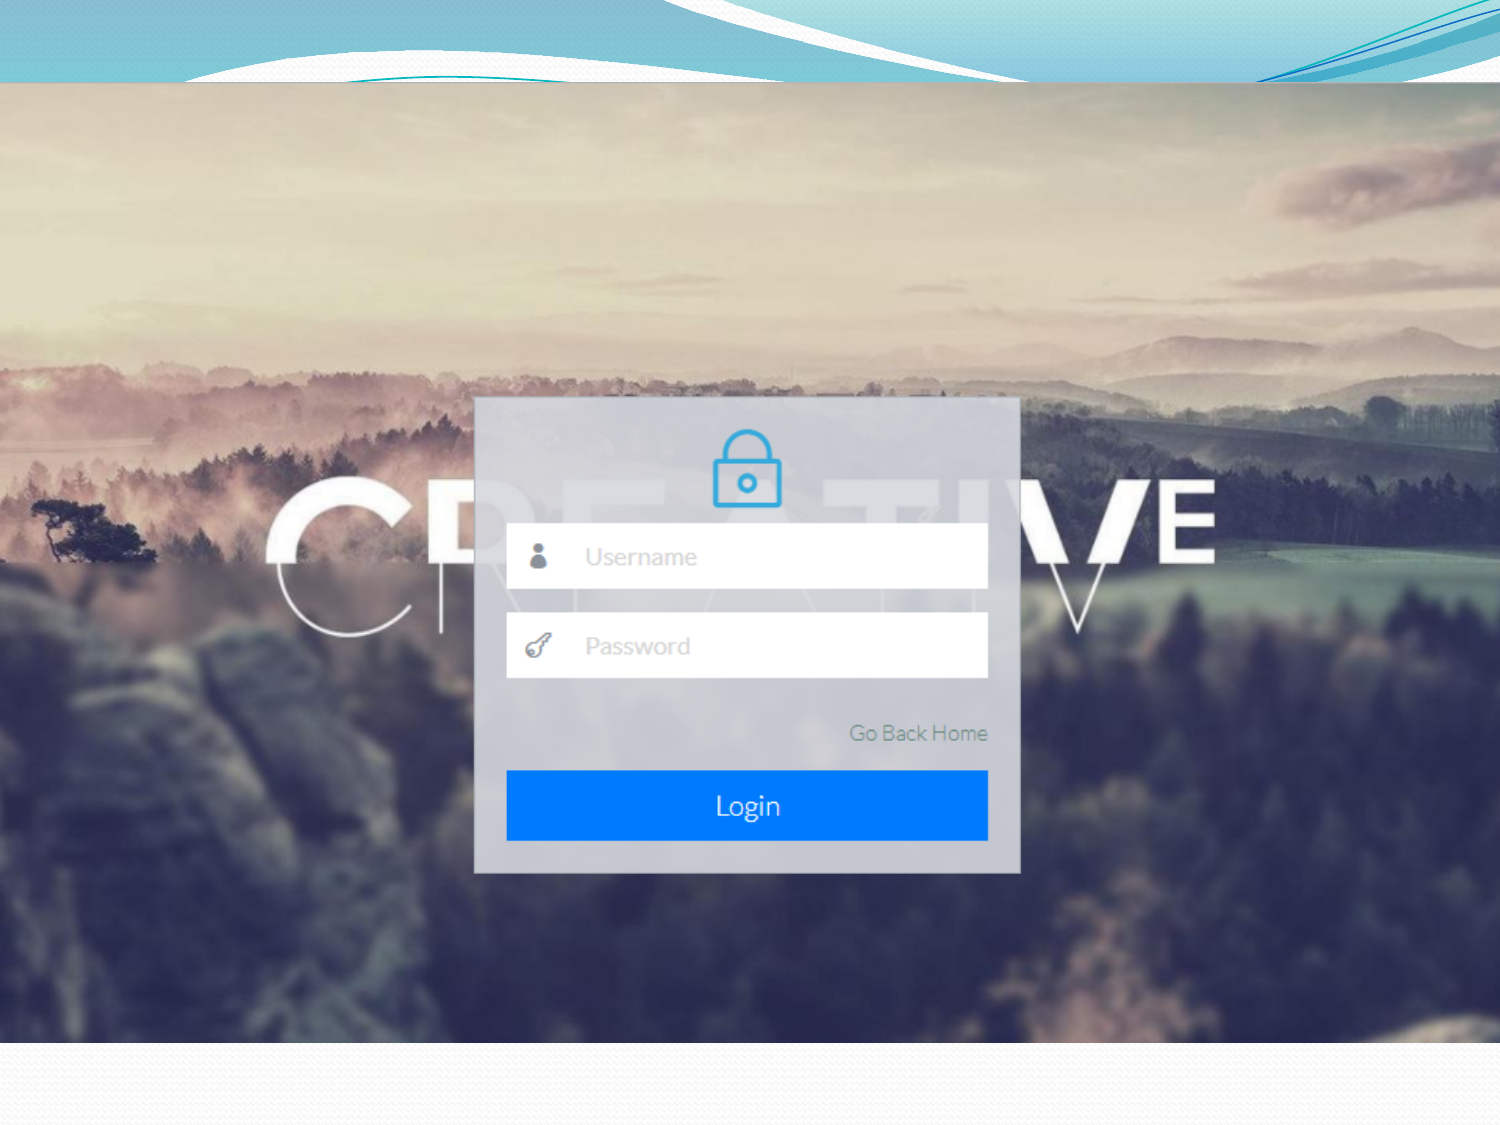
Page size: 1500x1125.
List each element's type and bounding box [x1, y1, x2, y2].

picture [0, 82, 1500, 1043]
